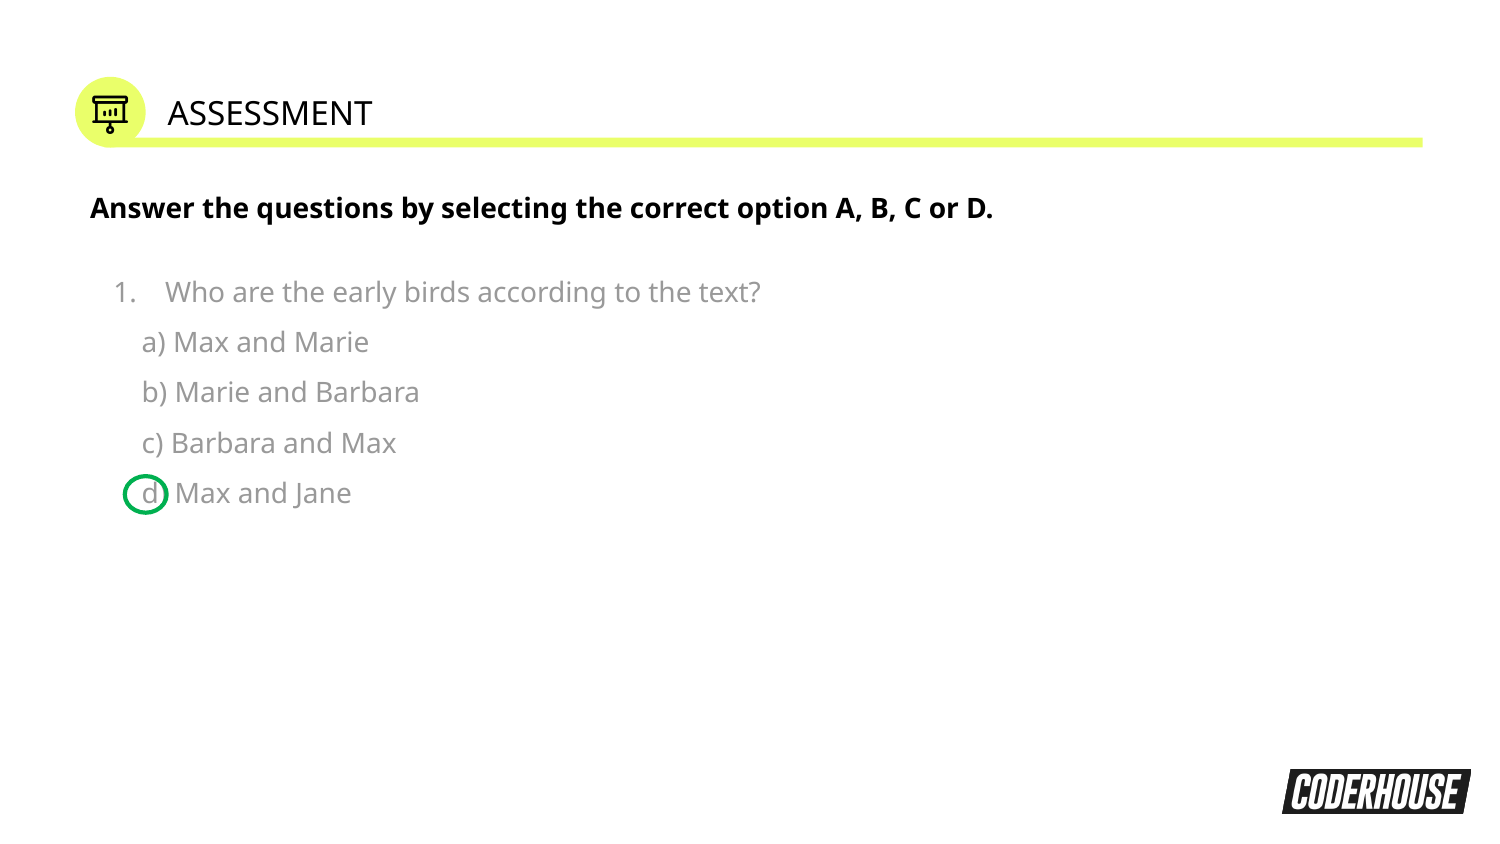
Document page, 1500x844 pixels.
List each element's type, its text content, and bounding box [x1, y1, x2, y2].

text_box [150, 137, 1423, 148]
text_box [74, 76, 146, 148]
text_box ASSESSMENT [152, 76, 678, 147]
text_box [122, 474, 169, 515]
picture [1281, 769, 1471, 814]
text_box Answer the questions by selecting the correct option A, B, C or D. Who are the early birds according to the text? a) Max and Marie b) Marie and Barbara c) Barbara and Max d) Max and Jane [74, 174, 1423, 575]
